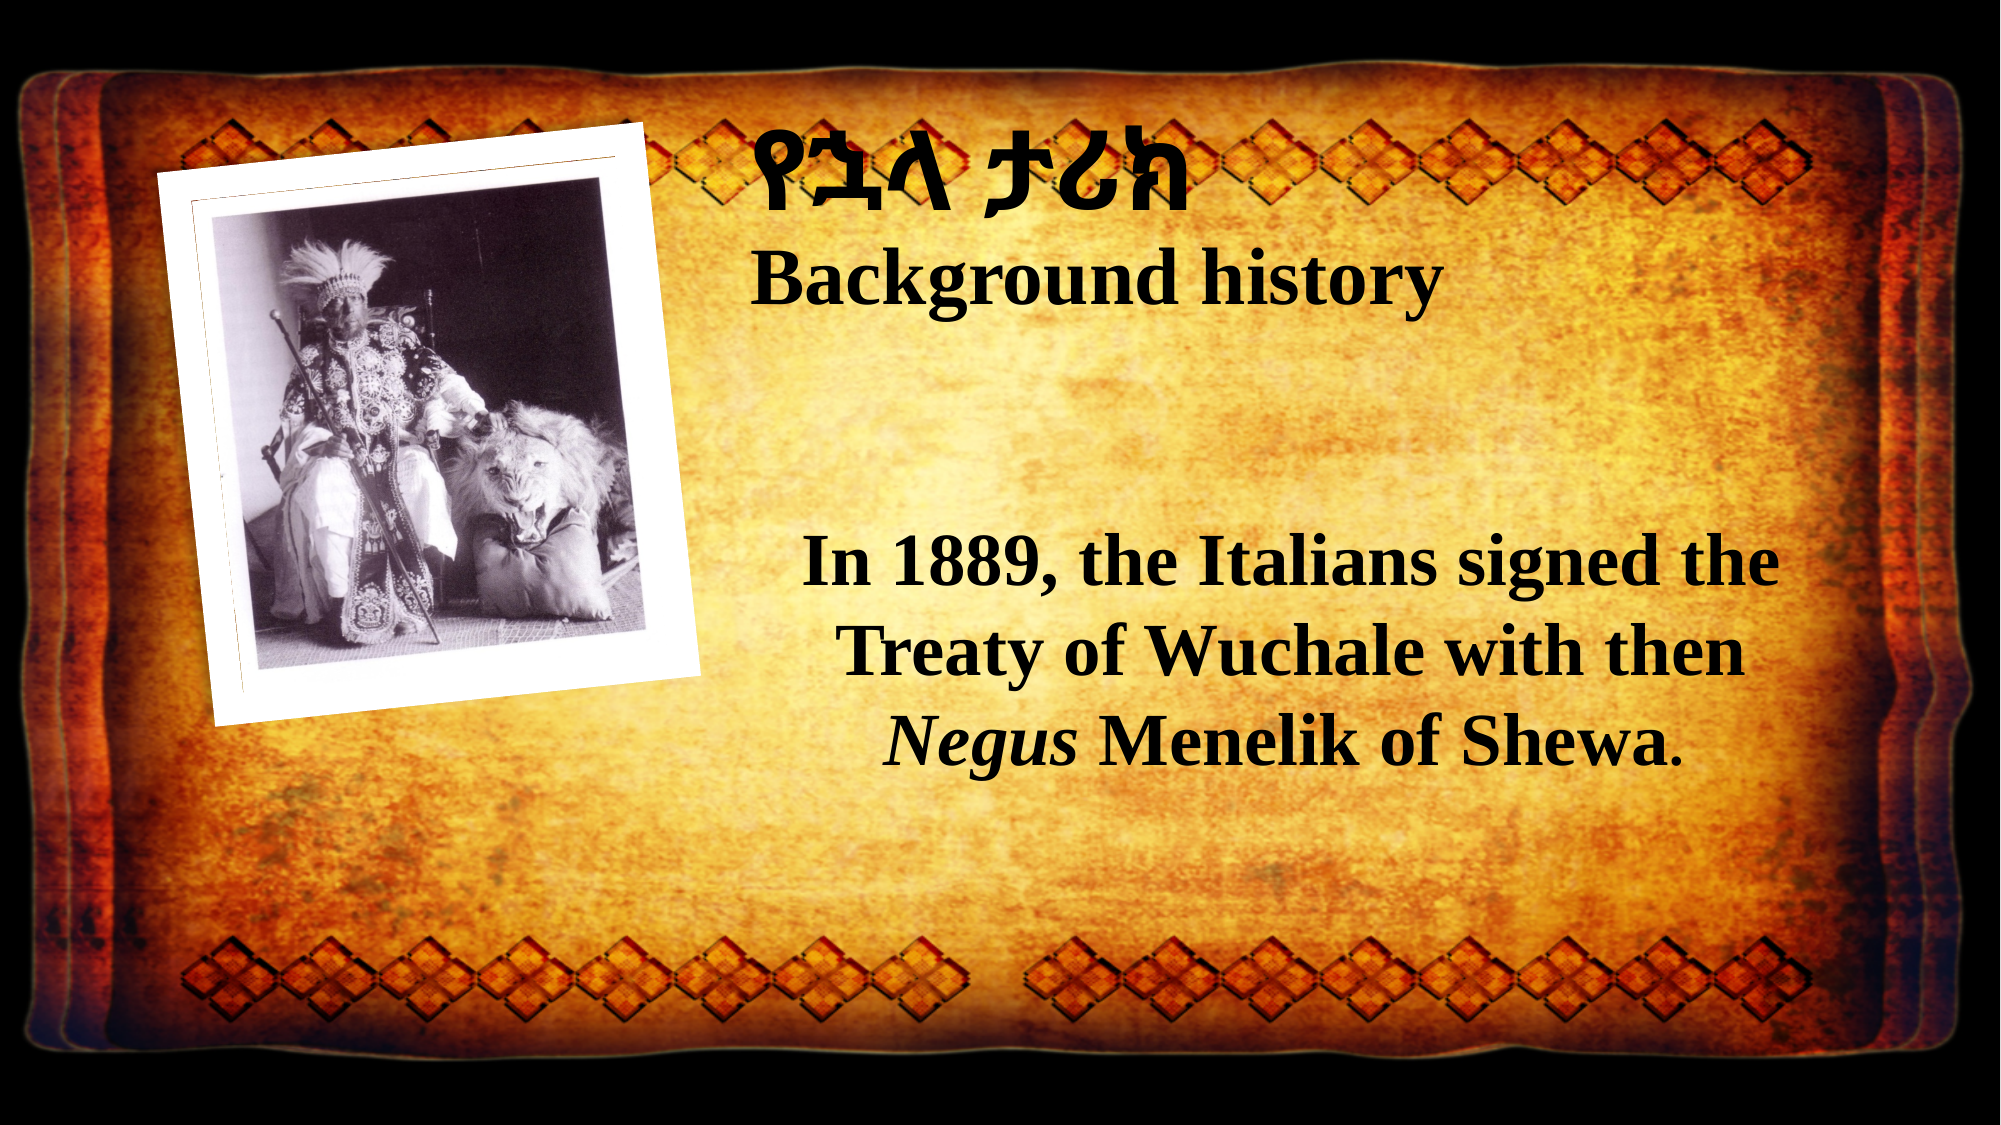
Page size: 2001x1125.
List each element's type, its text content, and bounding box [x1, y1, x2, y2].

text_box In 1889, the Italians signed the Treaty of Wuchale with then Negus Menelik of Shewa. [732, 503, 1849, 848]
picture [0, 0, 2001, 1125]
text_box የኋላ ታሪክ Background history [735, 106, 1750, 330]
